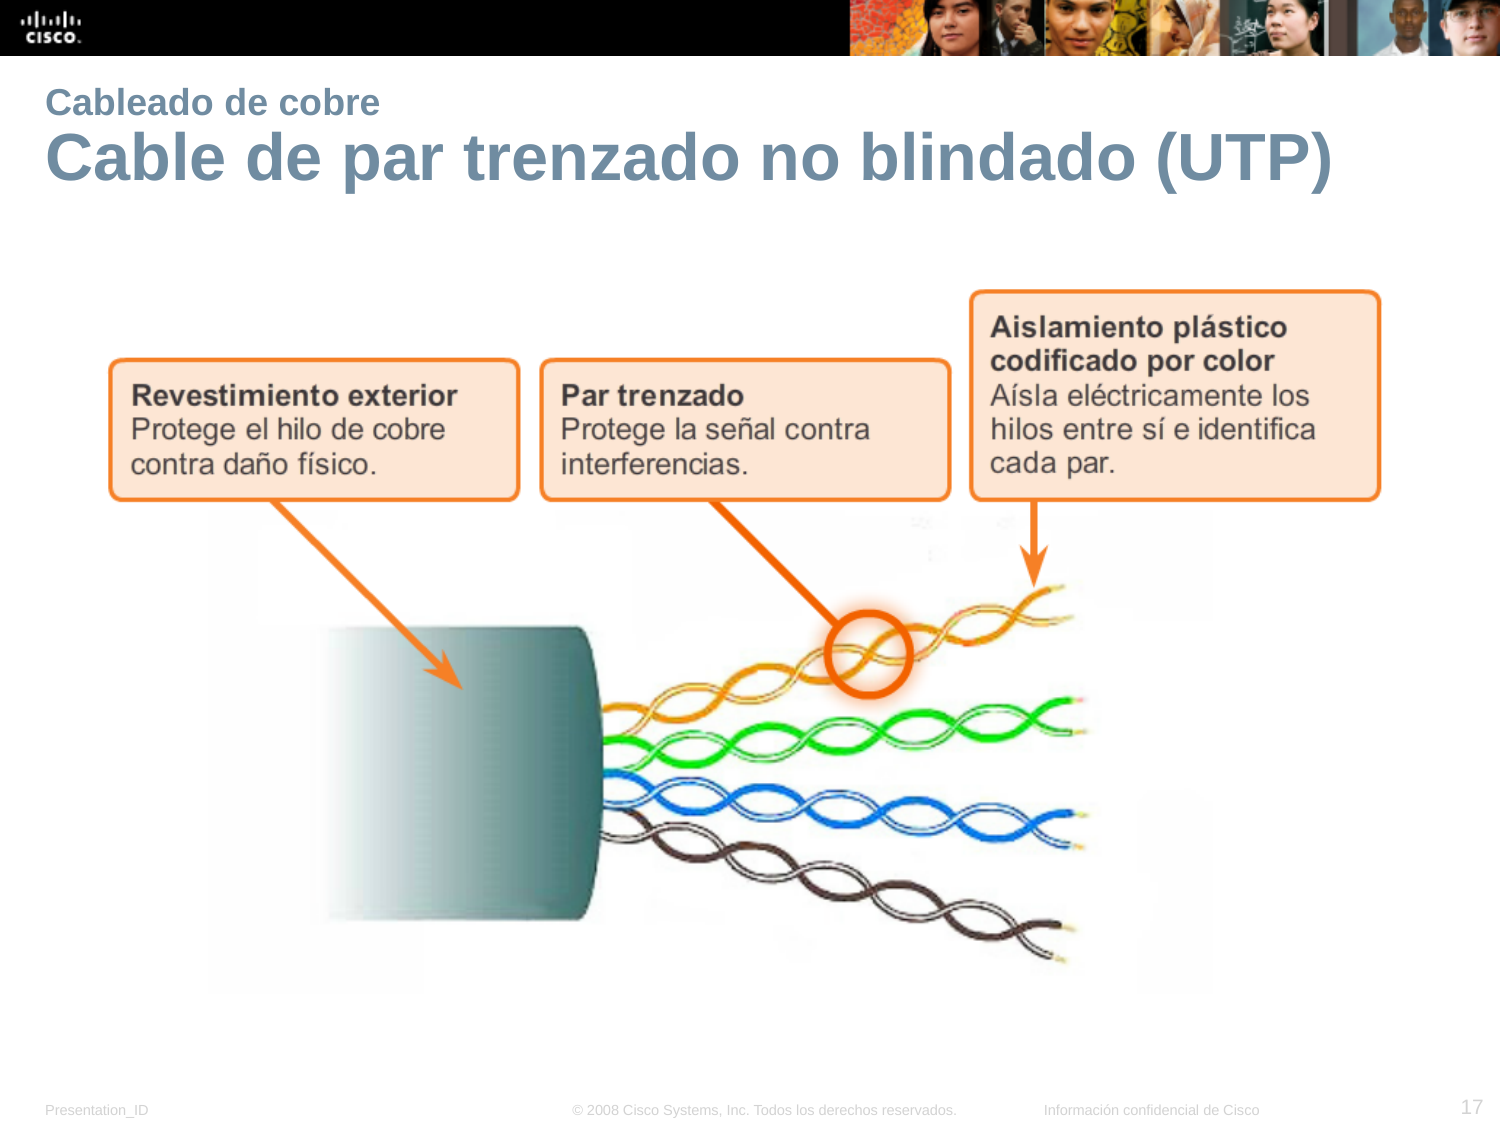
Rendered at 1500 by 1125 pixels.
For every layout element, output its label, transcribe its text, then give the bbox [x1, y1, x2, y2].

picture [90, 236, 1415, 1021]
title Cableado de cobre Cable de par trenzado no blindado (UTP) [31, 64, 1471, 203]
picture [0, 0, 1500, 56]
